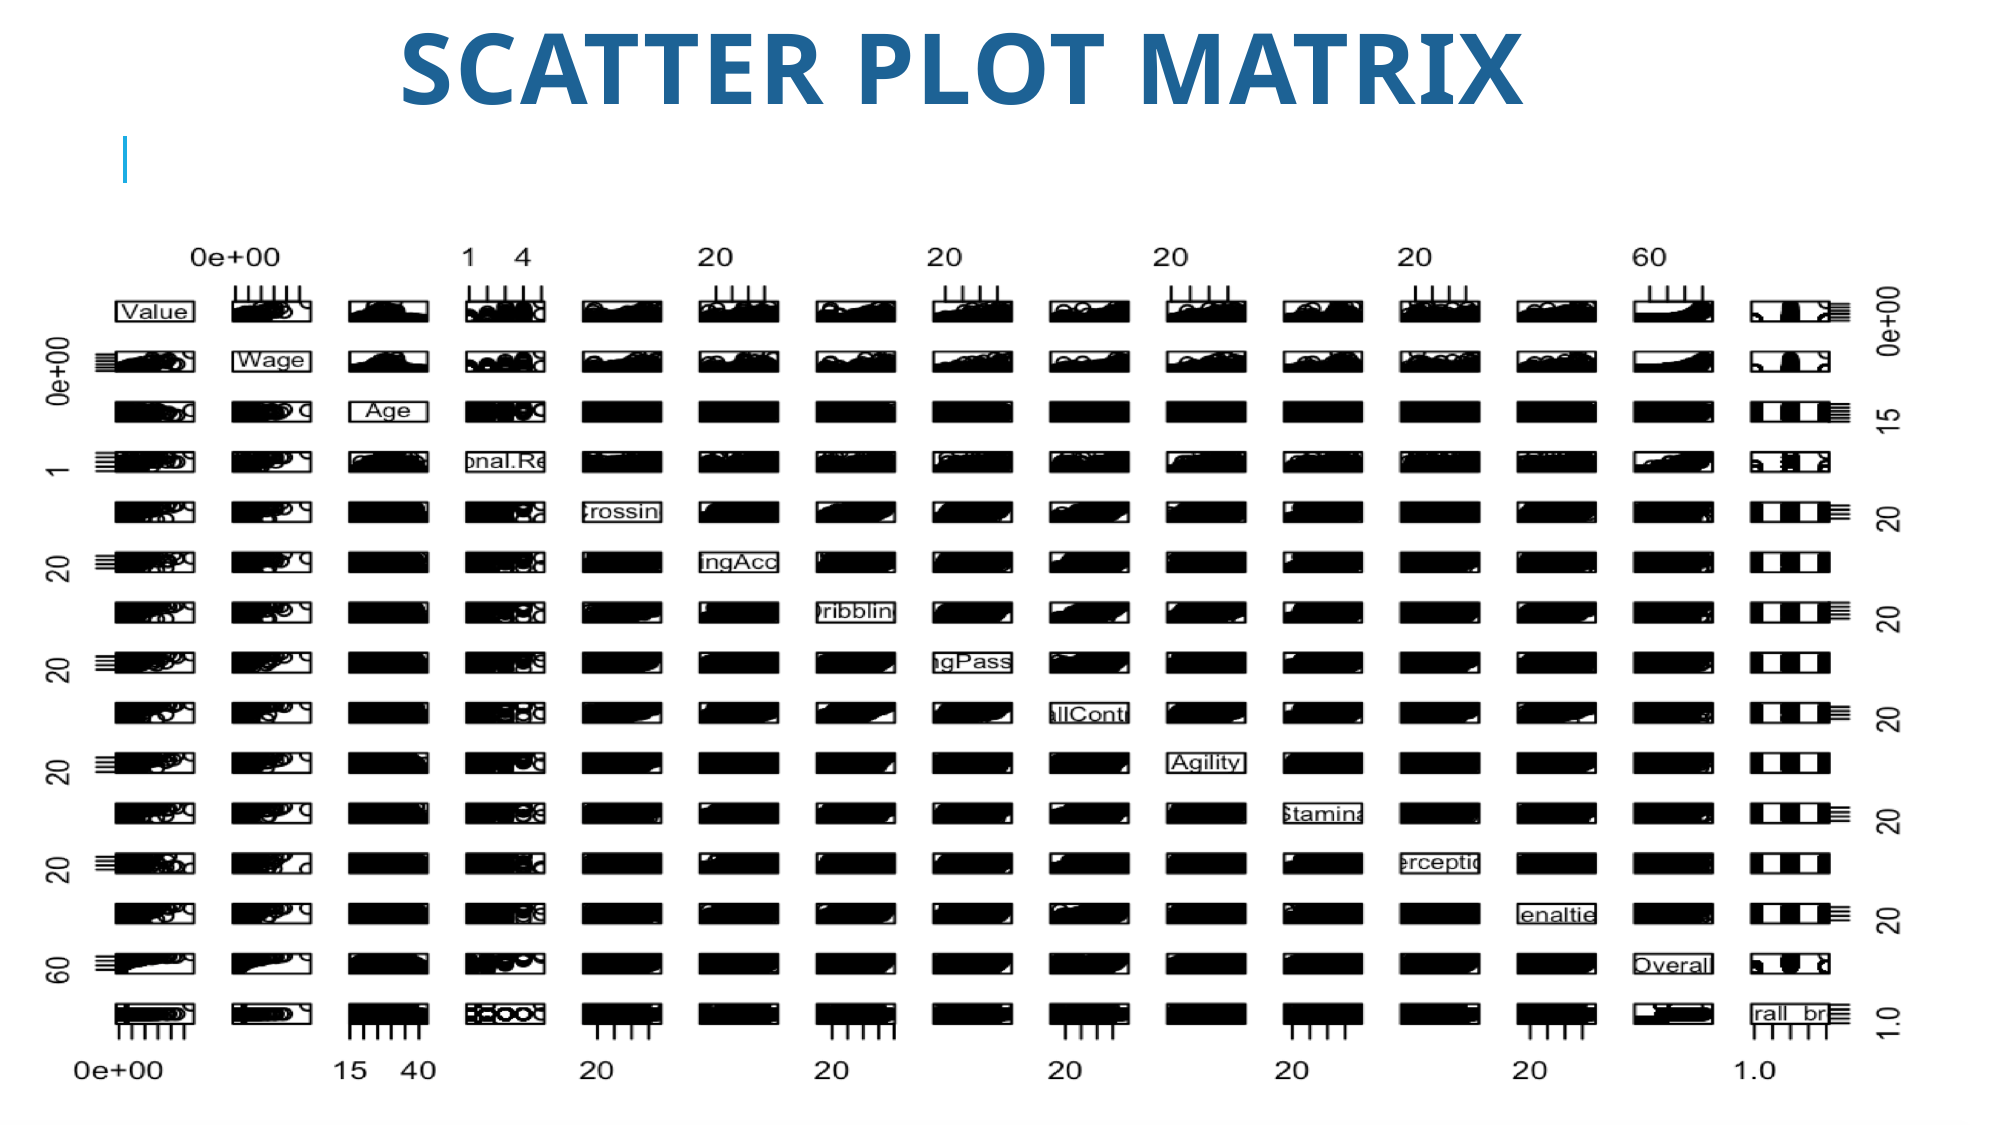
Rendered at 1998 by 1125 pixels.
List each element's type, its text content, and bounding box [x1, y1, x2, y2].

title Scatter Plot Matrix [211, 15, 1713, 138]
picture [0, 183, 1998, 1125]
